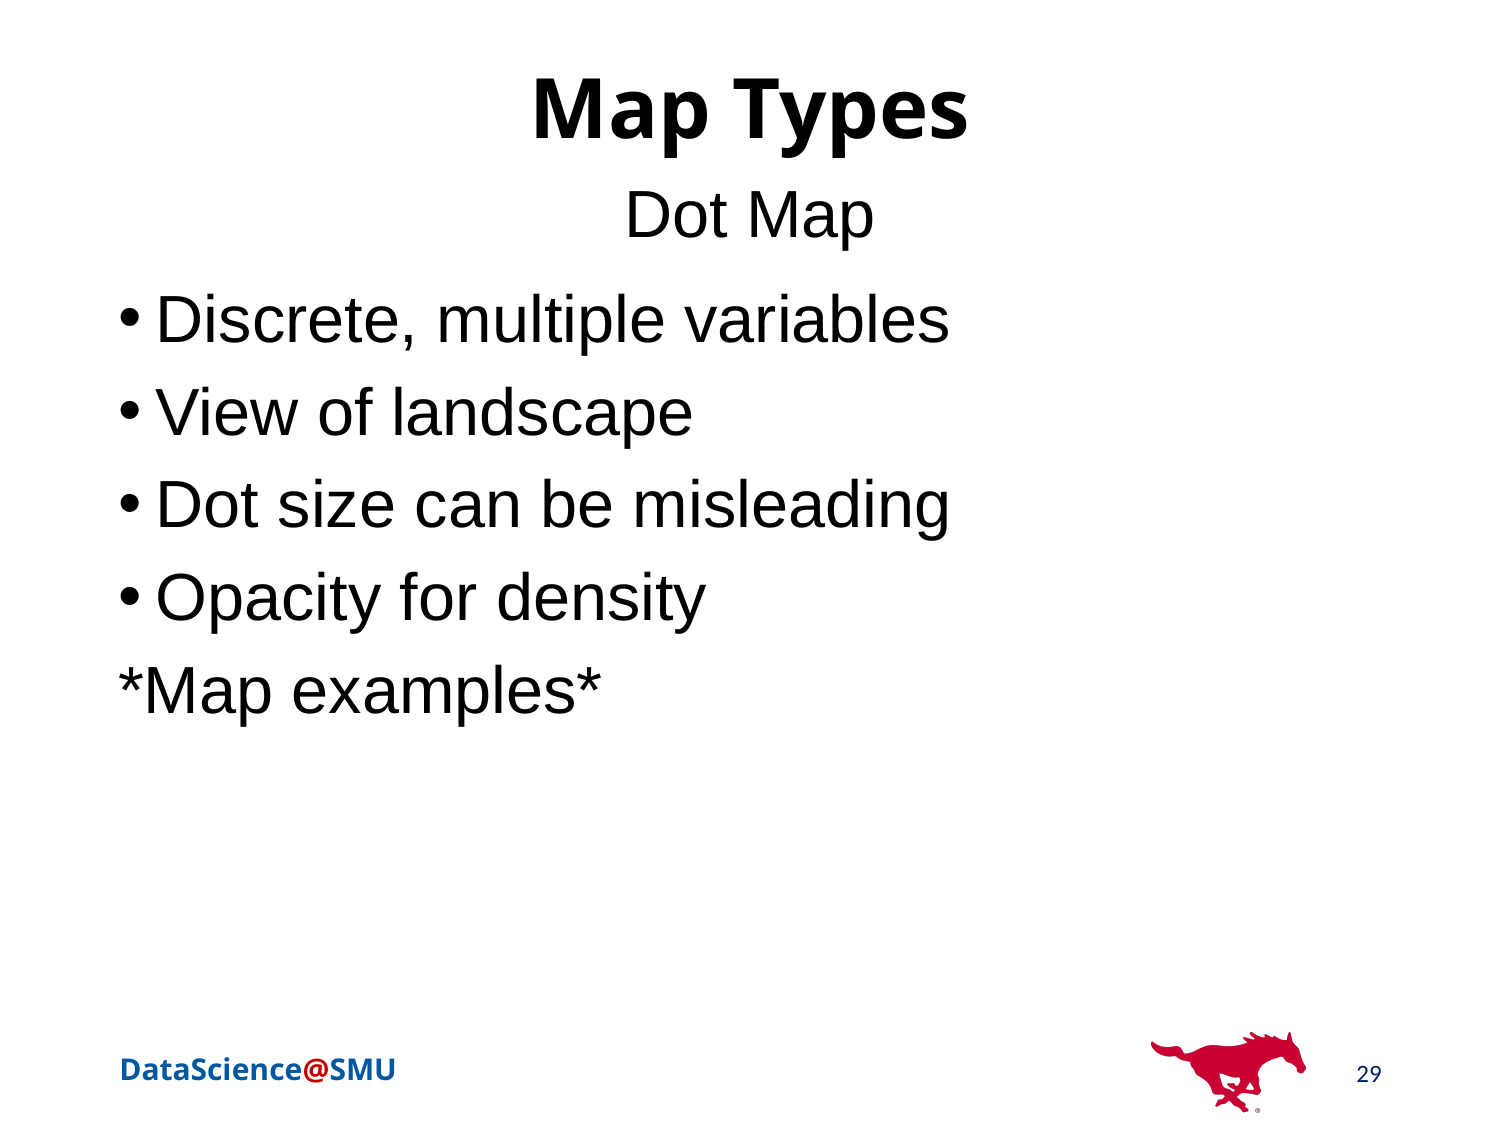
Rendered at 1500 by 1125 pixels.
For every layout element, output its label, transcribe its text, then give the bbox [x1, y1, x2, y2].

picture [1151, 1103, 1306, 1113]
list Discrete, multiple variables View of landscape Dot size can be misleading Opacity for density *Map examples* [103, 277, 1397, 991]
slide_number 29 [1059, 1042, 1397, 1103]
title Map Types [103, 3, 1397, 171]
picture [1151, 1032, 1306, 1042]
text_box Dot Map [103, 171, 1397, 269]
